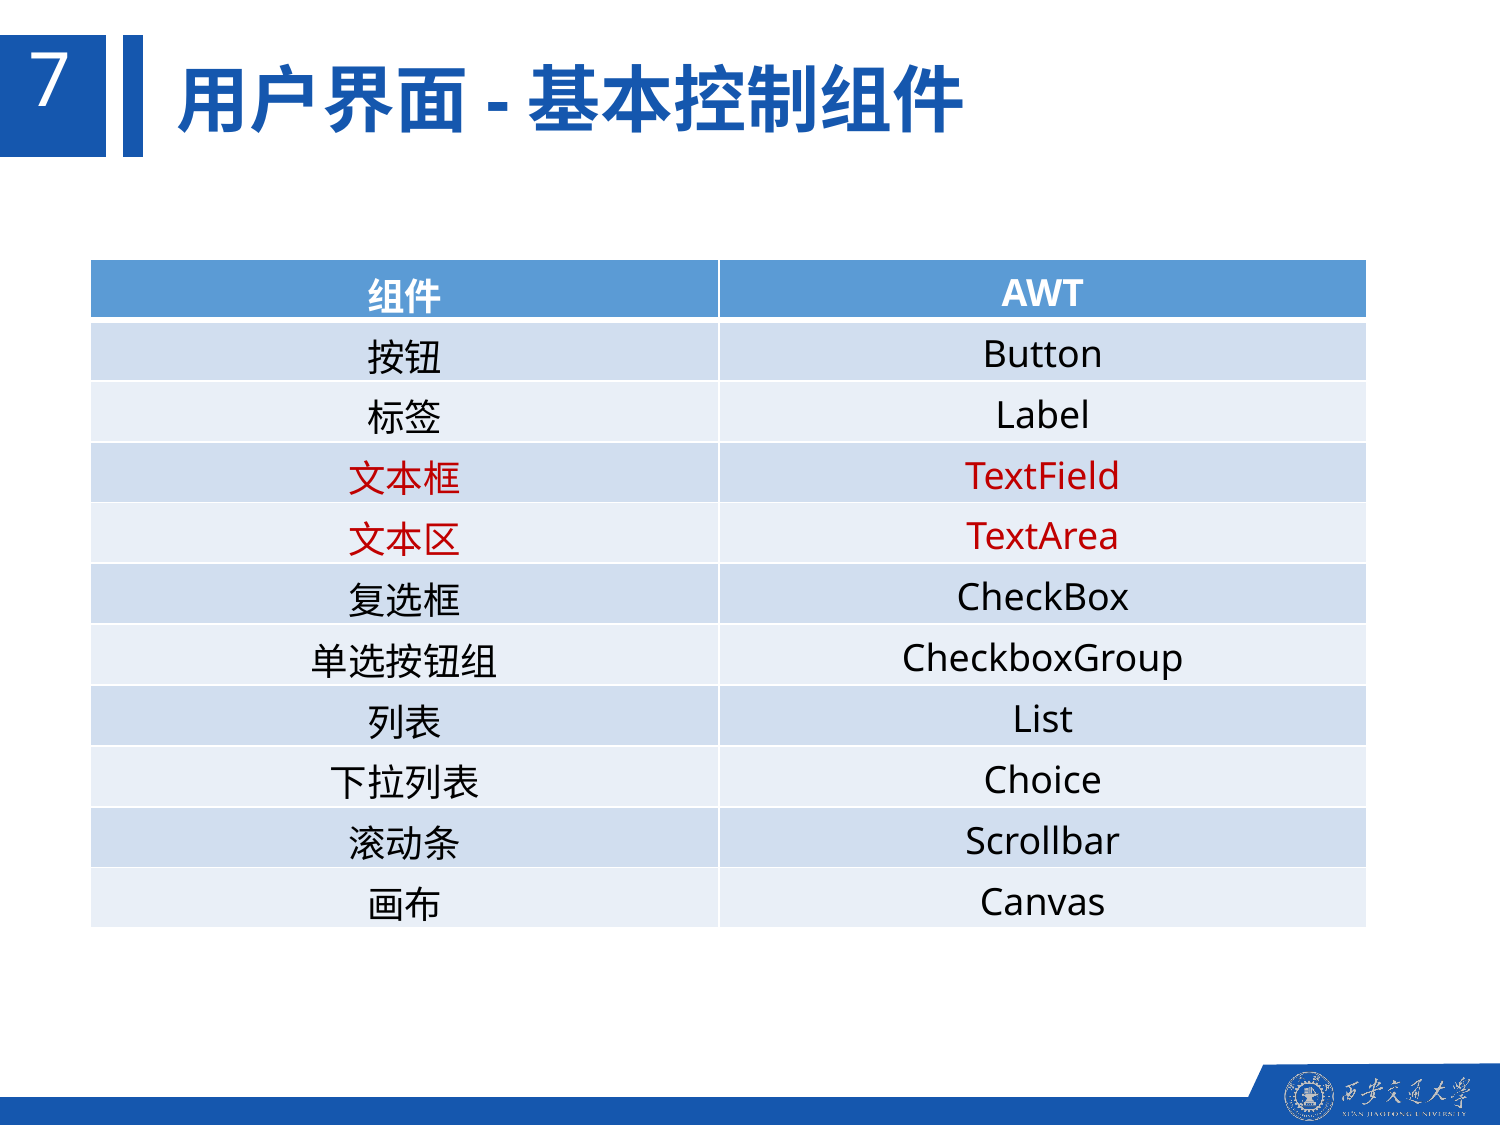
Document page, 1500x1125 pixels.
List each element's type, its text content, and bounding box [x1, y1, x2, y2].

table_cell Choice [720, 747, 1366, 806]
table_cell 复选框 [91, 564, 718, 623]
table_cell Canvas [720, 868, 1366, 927]
table_cell 文本区 [91, 503, 718, 562]
text_box 7 [14, 23, 87, 129]
table_cell 列表 [91, 686, 718, 745]
table_cell 按钮 [91, 323, 718, 380]
table_cell Label [720, 382, 1366, 441]
table_cell TextField [720, 443, 1366, 502]
table_cell 标签 [91, 382, 718, 441]
table_cell CheckBox [720, 564, 1366, 623]
table_cell Scrollbar [720, 808, 1366, 867]
table_cell 滚动条 [91, 808, 718, 867]
table_header 组件 [91, 260, 718, 317]
table_header AWT [720, 260, 1366, 317]
table_cell List [720, 686, 1366, 745]
table_cell Button [720, 323, 1366, 380]
table_cell 文本框 [91, 443, 718, 502]
table_cell 单选按钮组 [91, 625, 718, 684]
text_box 用户界面-基本控制组件 [162, 45, 1309, 149]
table_cell CheckboxGroup [720, 625, 1366, 684]
table_cell 画布 [91, 868, 718, 927]
table_cell 下拉列表 [91, 747, 718, 806]
table_cell TextArea [720, 503, 1366, 562]
